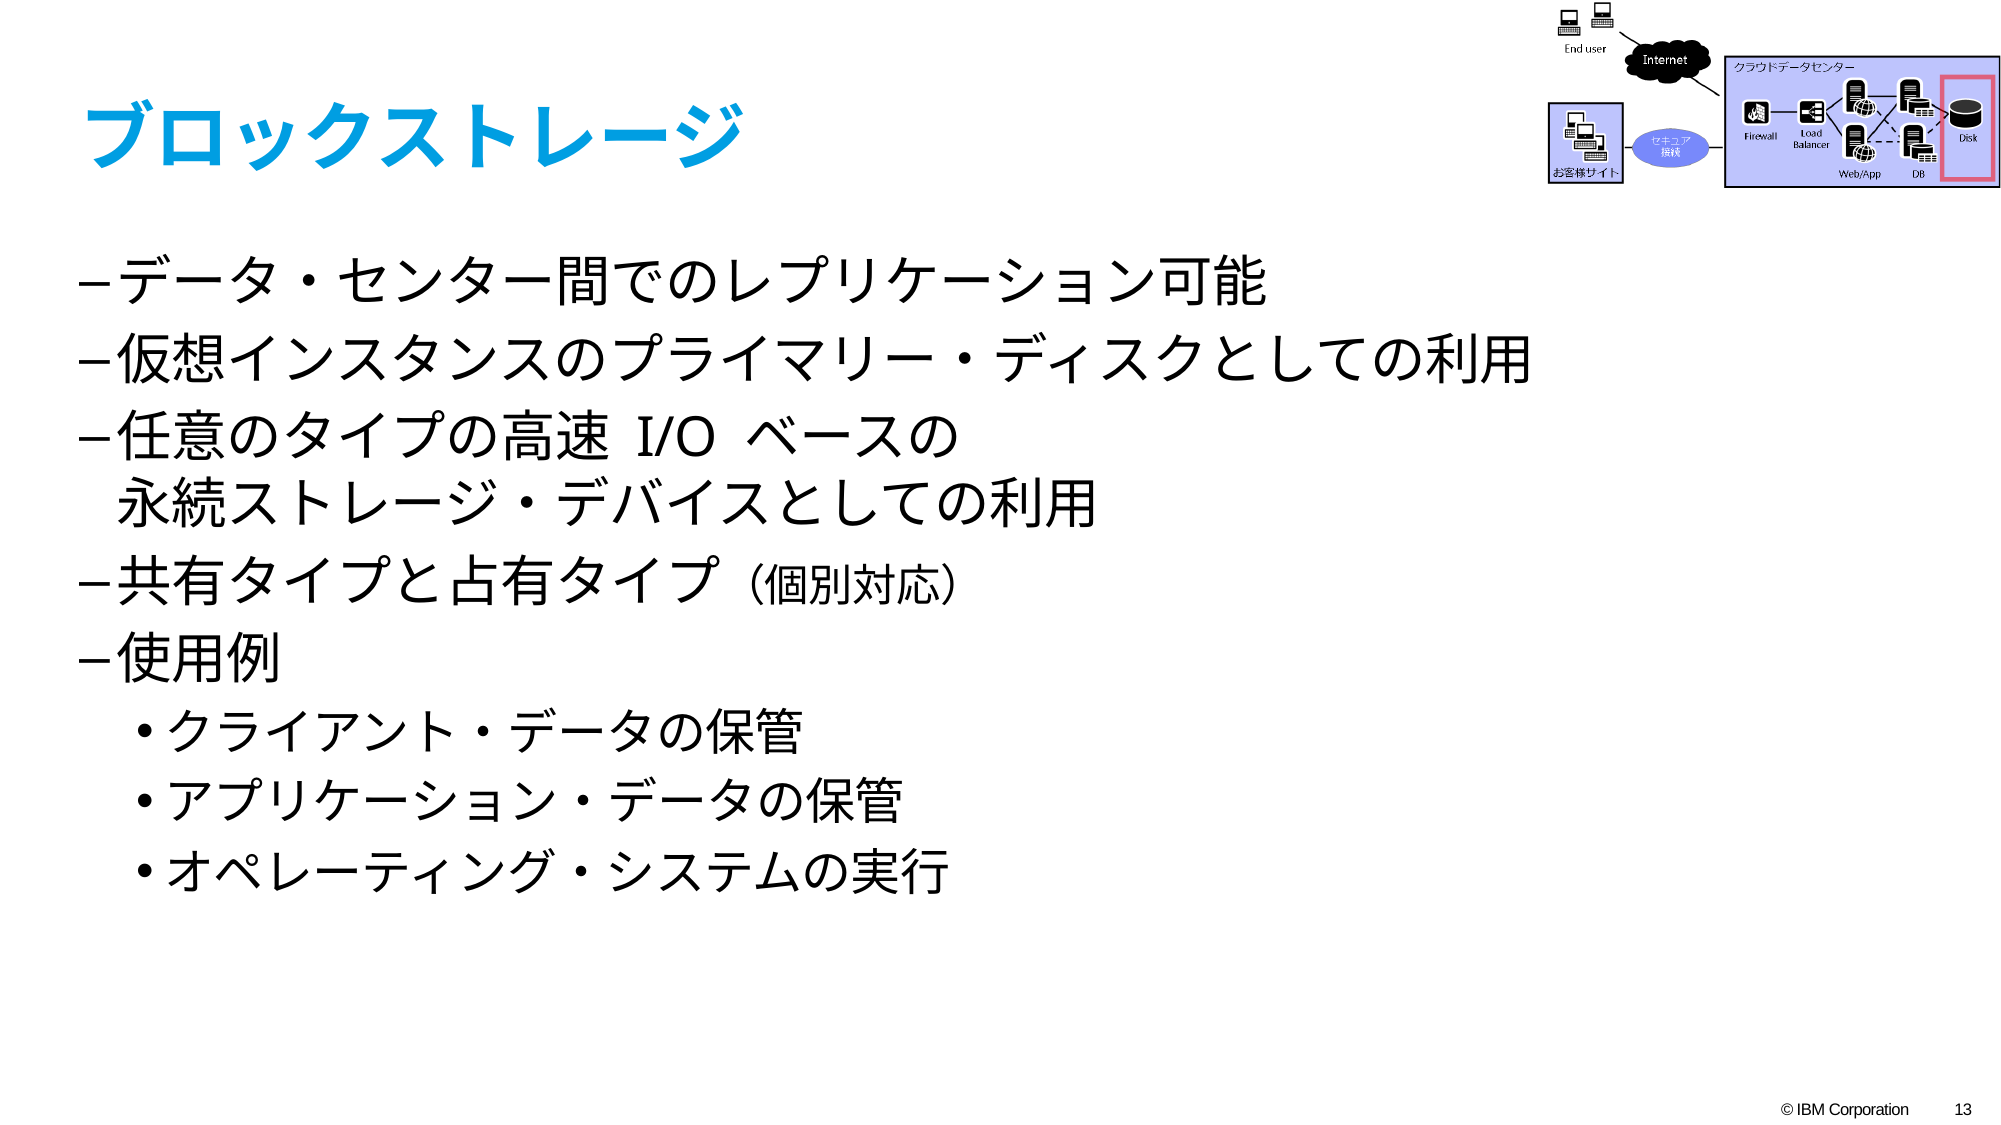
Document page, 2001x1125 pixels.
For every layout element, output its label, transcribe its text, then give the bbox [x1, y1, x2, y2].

list データ・センター間でのレプリケーション可能 仮想インスタンスのプライマリー・ディスクとしての利用 任意のタイプの高速 I/O ベースの 永続ストレージ・デバイスとしての利用 共有タイプと占有タイプ（個別対応） 使用例 クライアント・データの保管 アプリケーション・データの保管 オペレーティング・システムの実行 [79, 245, 1942, 1003]
picture [1547, 0, 2001, 188]
title ブロックストレージ [80, 90, 1542, 181]
